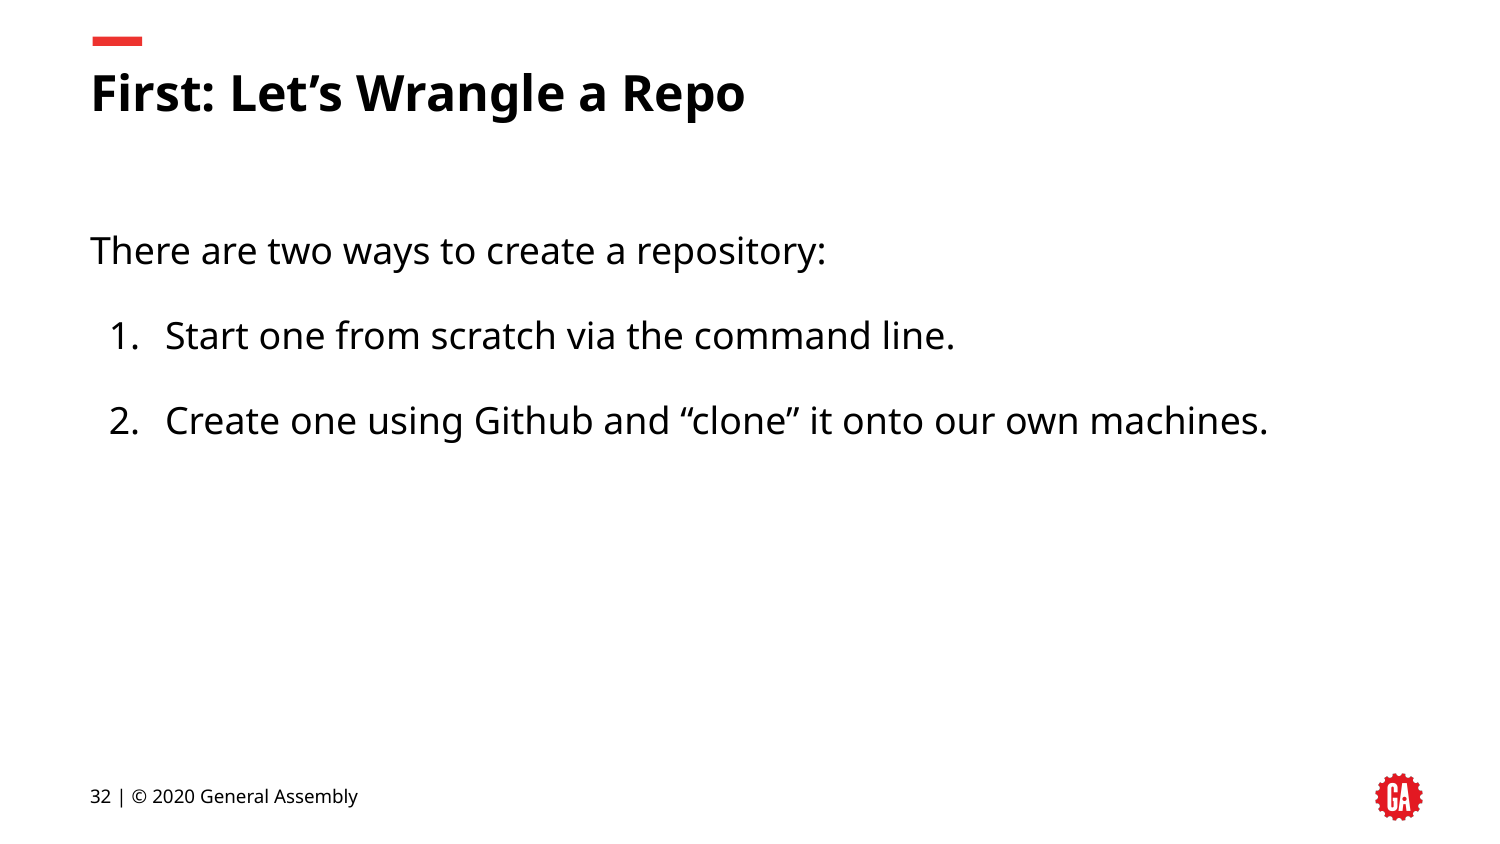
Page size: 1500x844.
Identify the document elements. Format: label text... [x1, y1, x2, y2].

slide_number 32 | © 2020 General Assembly [75, 764, 545, 830]
list There are two ways to create a repository: Start one from scratch via the command line. Create one using Github and “clone” it onto our own machines. [75, 205, 1424, 688]
picture [1373, 771, 1425, 823]
title First: Let’s Wrangle a Repo [75, 46, 1473, 140]
